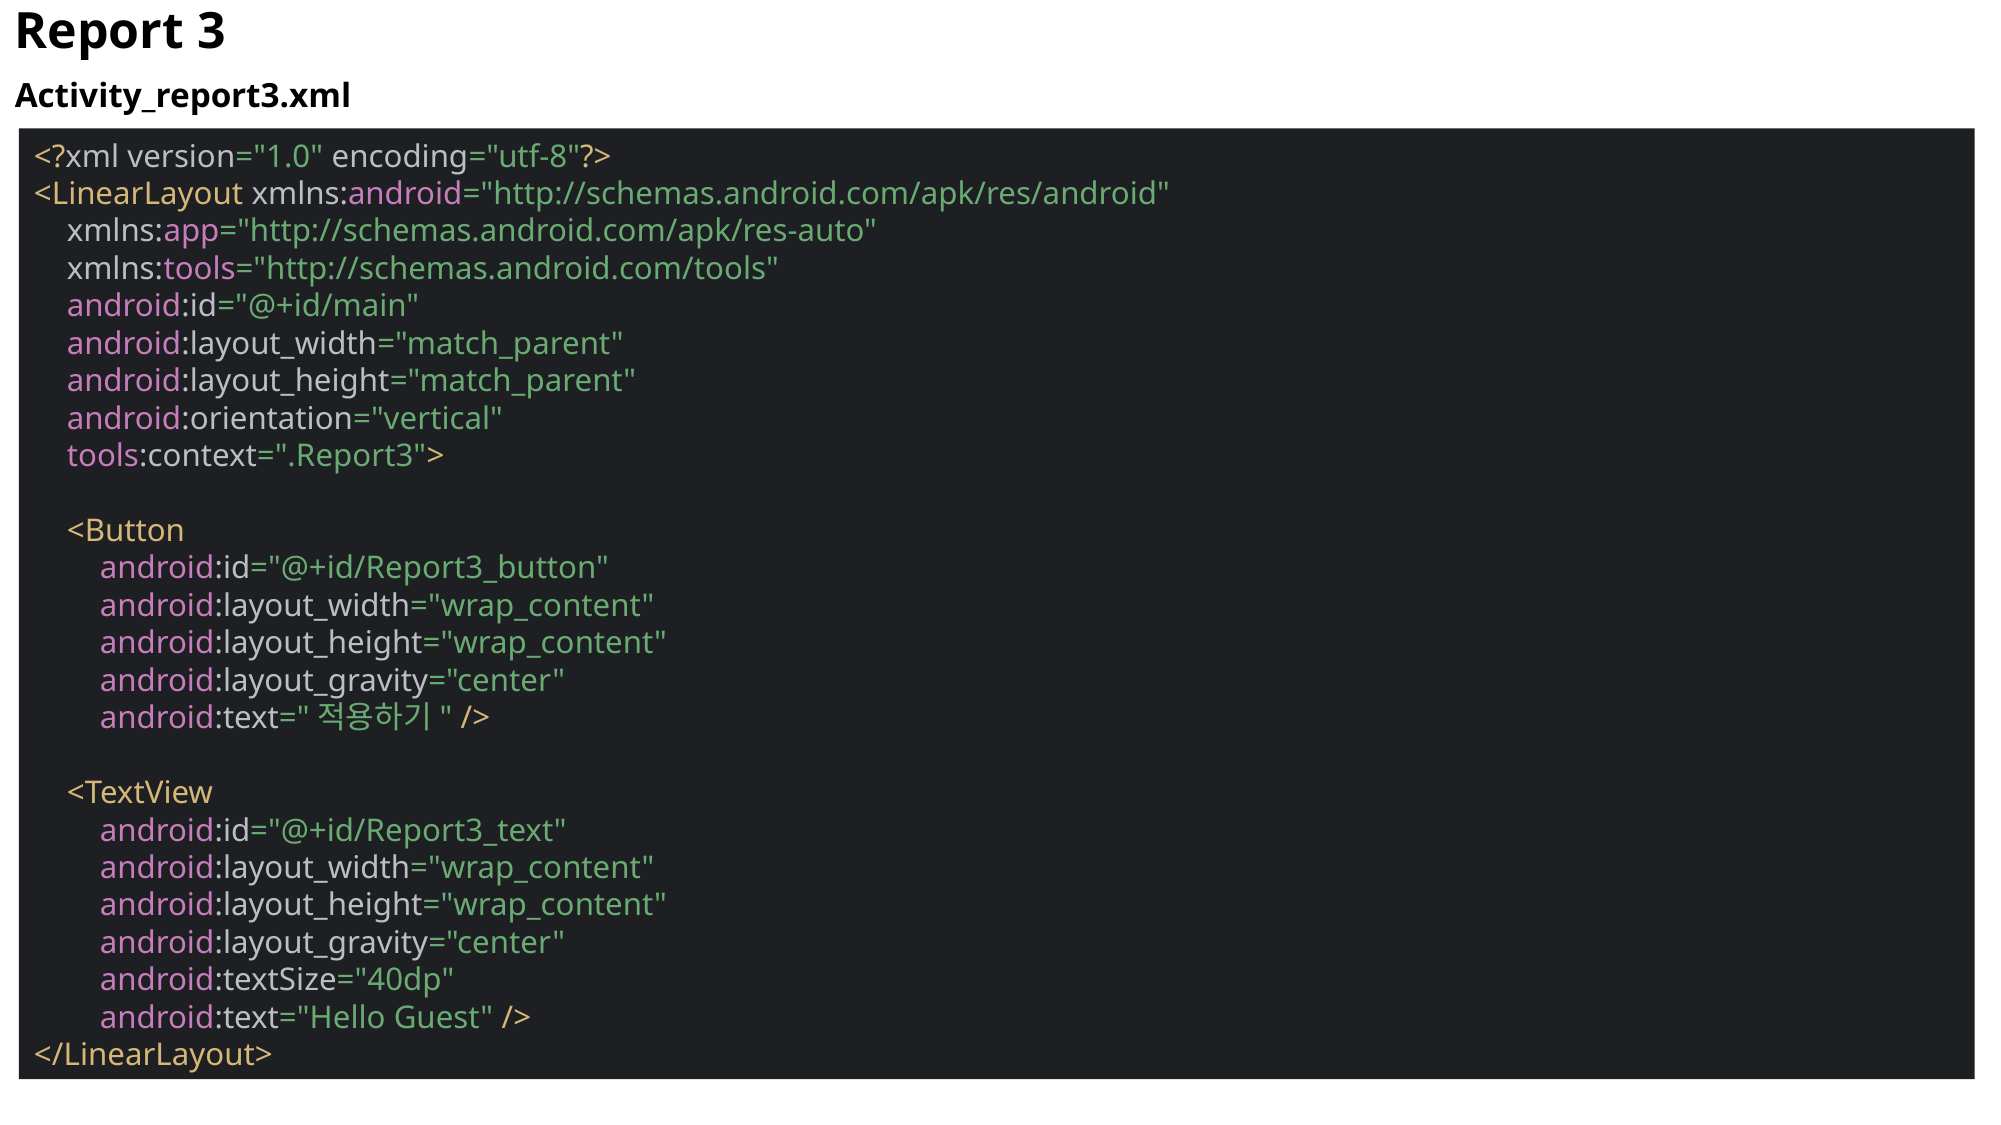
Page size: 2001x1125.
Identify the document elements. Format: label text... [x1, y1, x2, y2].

text_box Report 3 [0, 0, 254, 67]
text_box <?xml version="1.0" encoding="utf-8"?> <LinearLayout xmlns:android="http://schemas.android.com/apk/res/android" xmlns:app="http://schemas.android.com/apk/res-auto" xmlns:tools="http://schemas.android.com/tools" android:id="@+id/main" android:layout_width="match_parent" android:layout_height="match_parent" android:orientation="vertical" tools:context=".Report3"> <Button android:id="@+id/Report3_button" android:layout_width="wrap_content" android:layout_height="wrap_content" android:layout_gravity="center" android:text="적용하기" /> <TextView android:id="@+id/Report3_text" android:layout_width="wrap_content" android:layout_height="wrap_content" android:layout_gravity="center" android:textSize="40dp" android:text="Hello Guest" /> </LinearLayout> [18, 128, 1975, 1080]
text_box Activity_report3.xml [0, 67, 643, 122]
